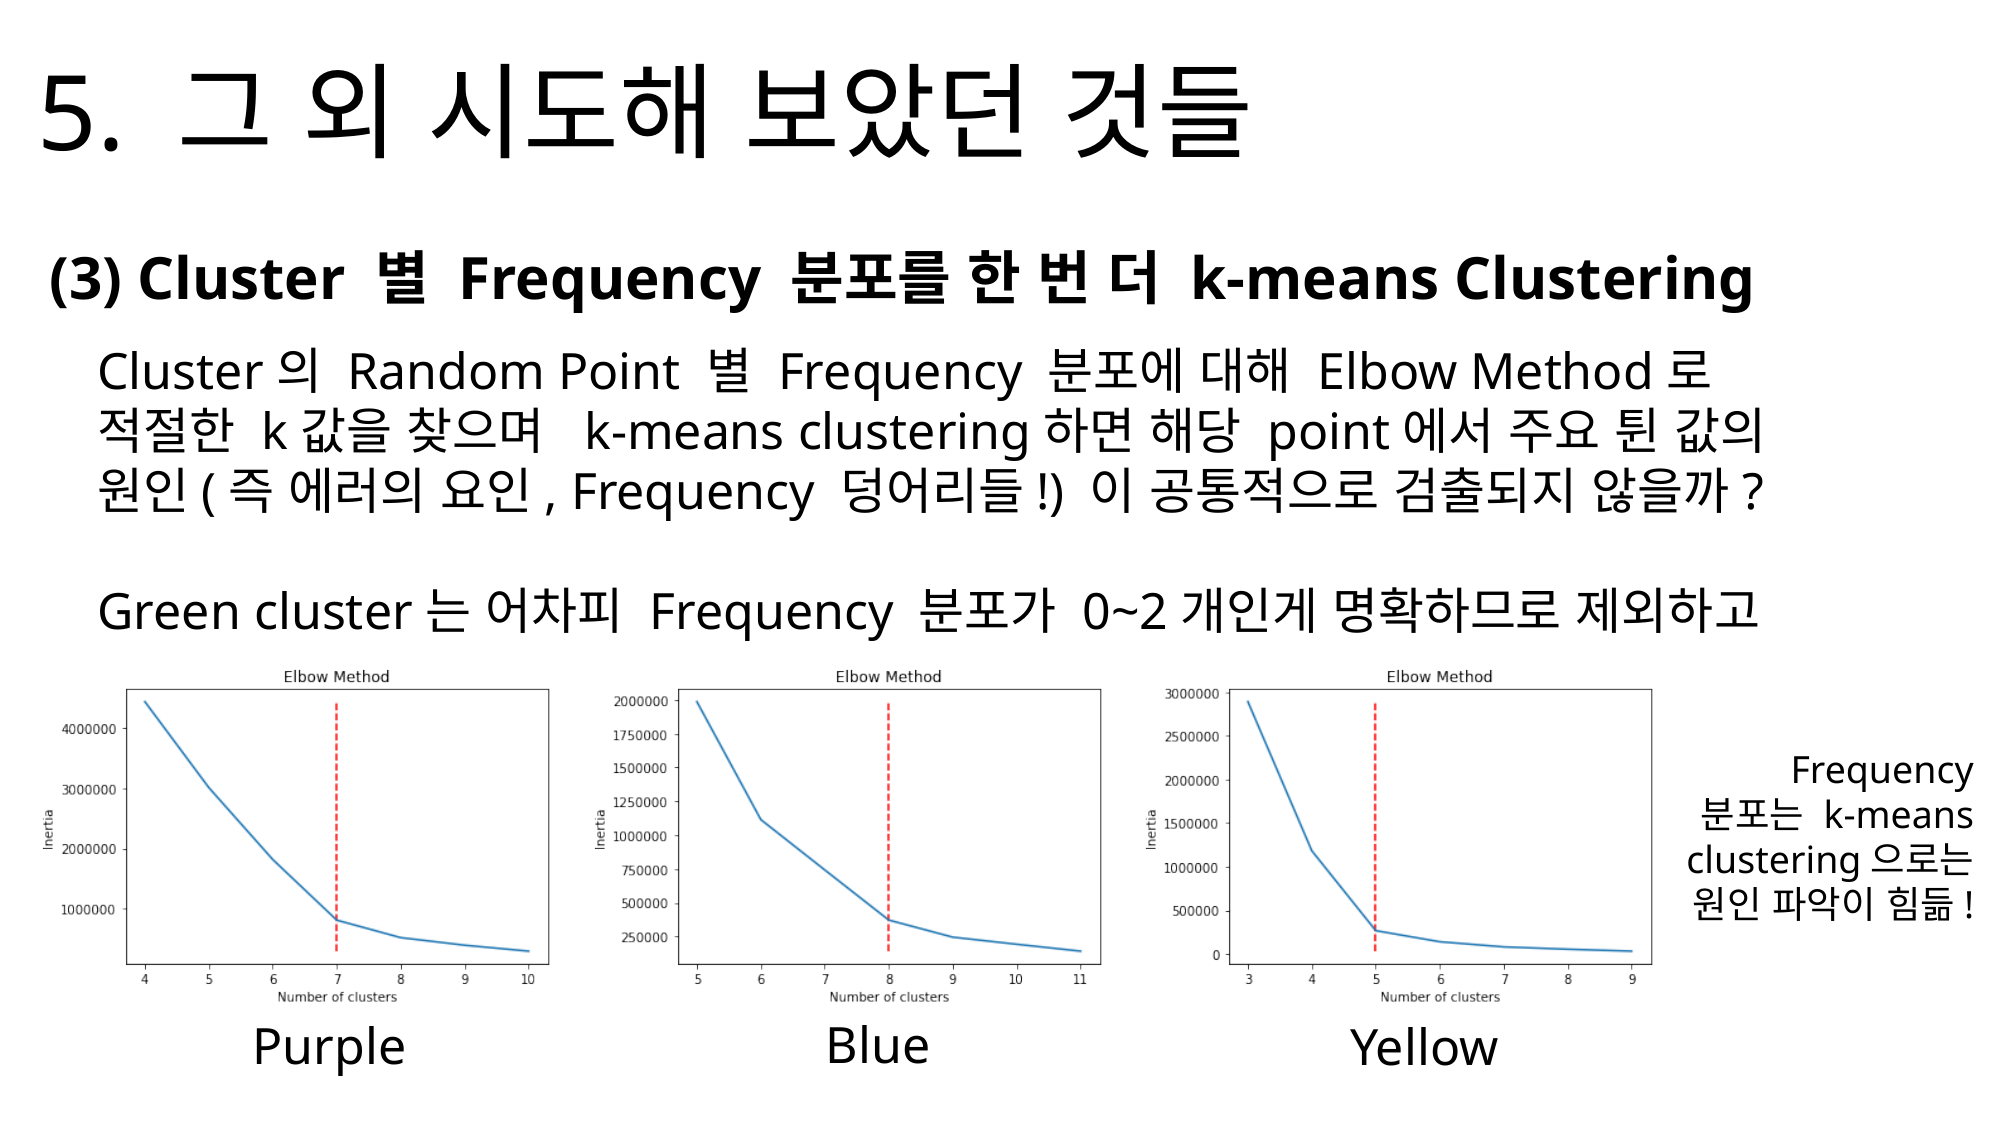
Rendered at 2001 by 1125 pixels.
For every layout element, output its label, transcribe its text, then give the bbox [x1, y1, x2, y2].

picture [34, 661, 556, 1012]
text_box 5. 그 외 시도해 보았던 것들 [23, 38, 1448, 179]
text_box Yellow [1168, 1008, 1681, 1084]
text_box Purple [73, 1006, 586, 1082]
picture [586, 661, 1108, 1012]
text_box Cluster의 Random Point 별 Frequency 분포에 대해 Elbow Method로 적절한 k값을 찾으며 k-means clustering하면 해당 point에서 주요 튄 값의 원인(즉 에러의 요인, Frequency 덩어리들!) 이 공통적으로 검출되지 않을까? Green cluster는 어차피 Frequency 분포가 0~2개인게 명확하므로 제외하고 [82, 331, 1869, 647]
text_box Blue [622, 1006, 1135, 1082]
text_box Frequency 분포는 k-means clustering으로는 원인 파악이 힘듦! [1659, 738, 1989, 934]
picture [1137, 661, 1659, 1012]
text_box (3) Cluster 별 Frequency 분포를 한 번 더 k-means Clustering [34, 234, 1917, 319]
